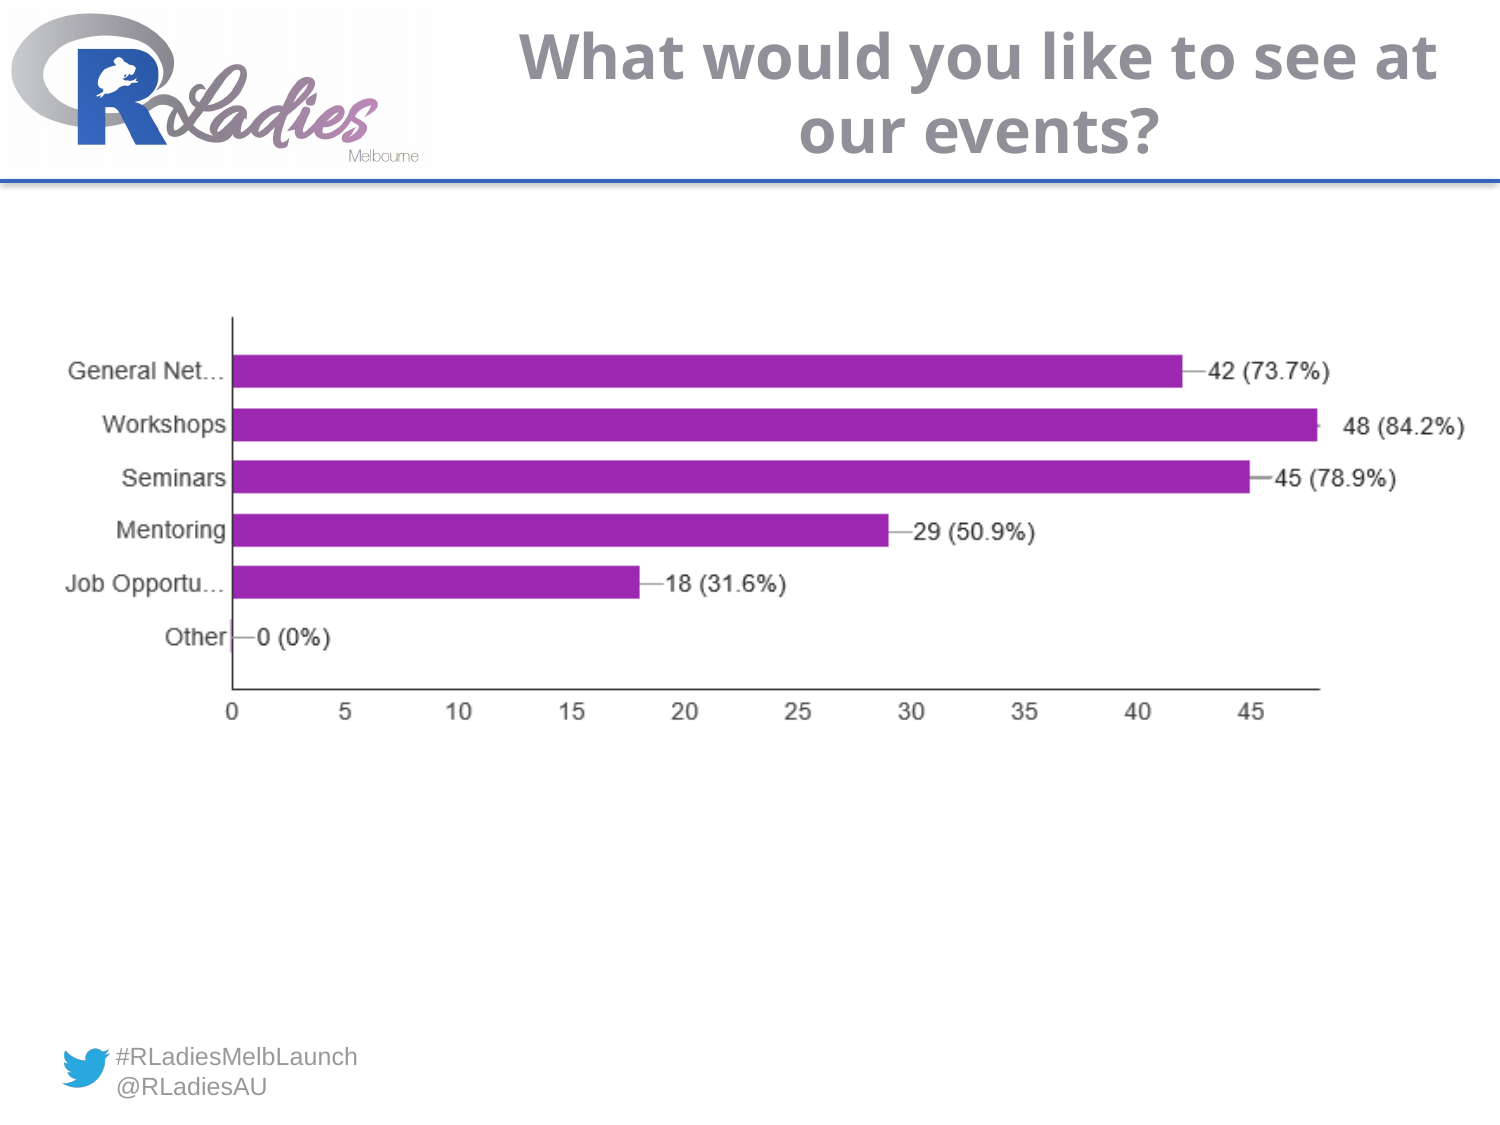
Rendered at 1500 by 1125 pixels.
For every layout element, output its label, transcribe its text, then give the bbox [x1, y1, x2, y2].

picture [58, 1040, 114, 1096]
title What would you like to see at our events? [459, 5, 1500, 213]
picture [53, 273, 1468, 747]
picture [2, 2, 435, 169]
